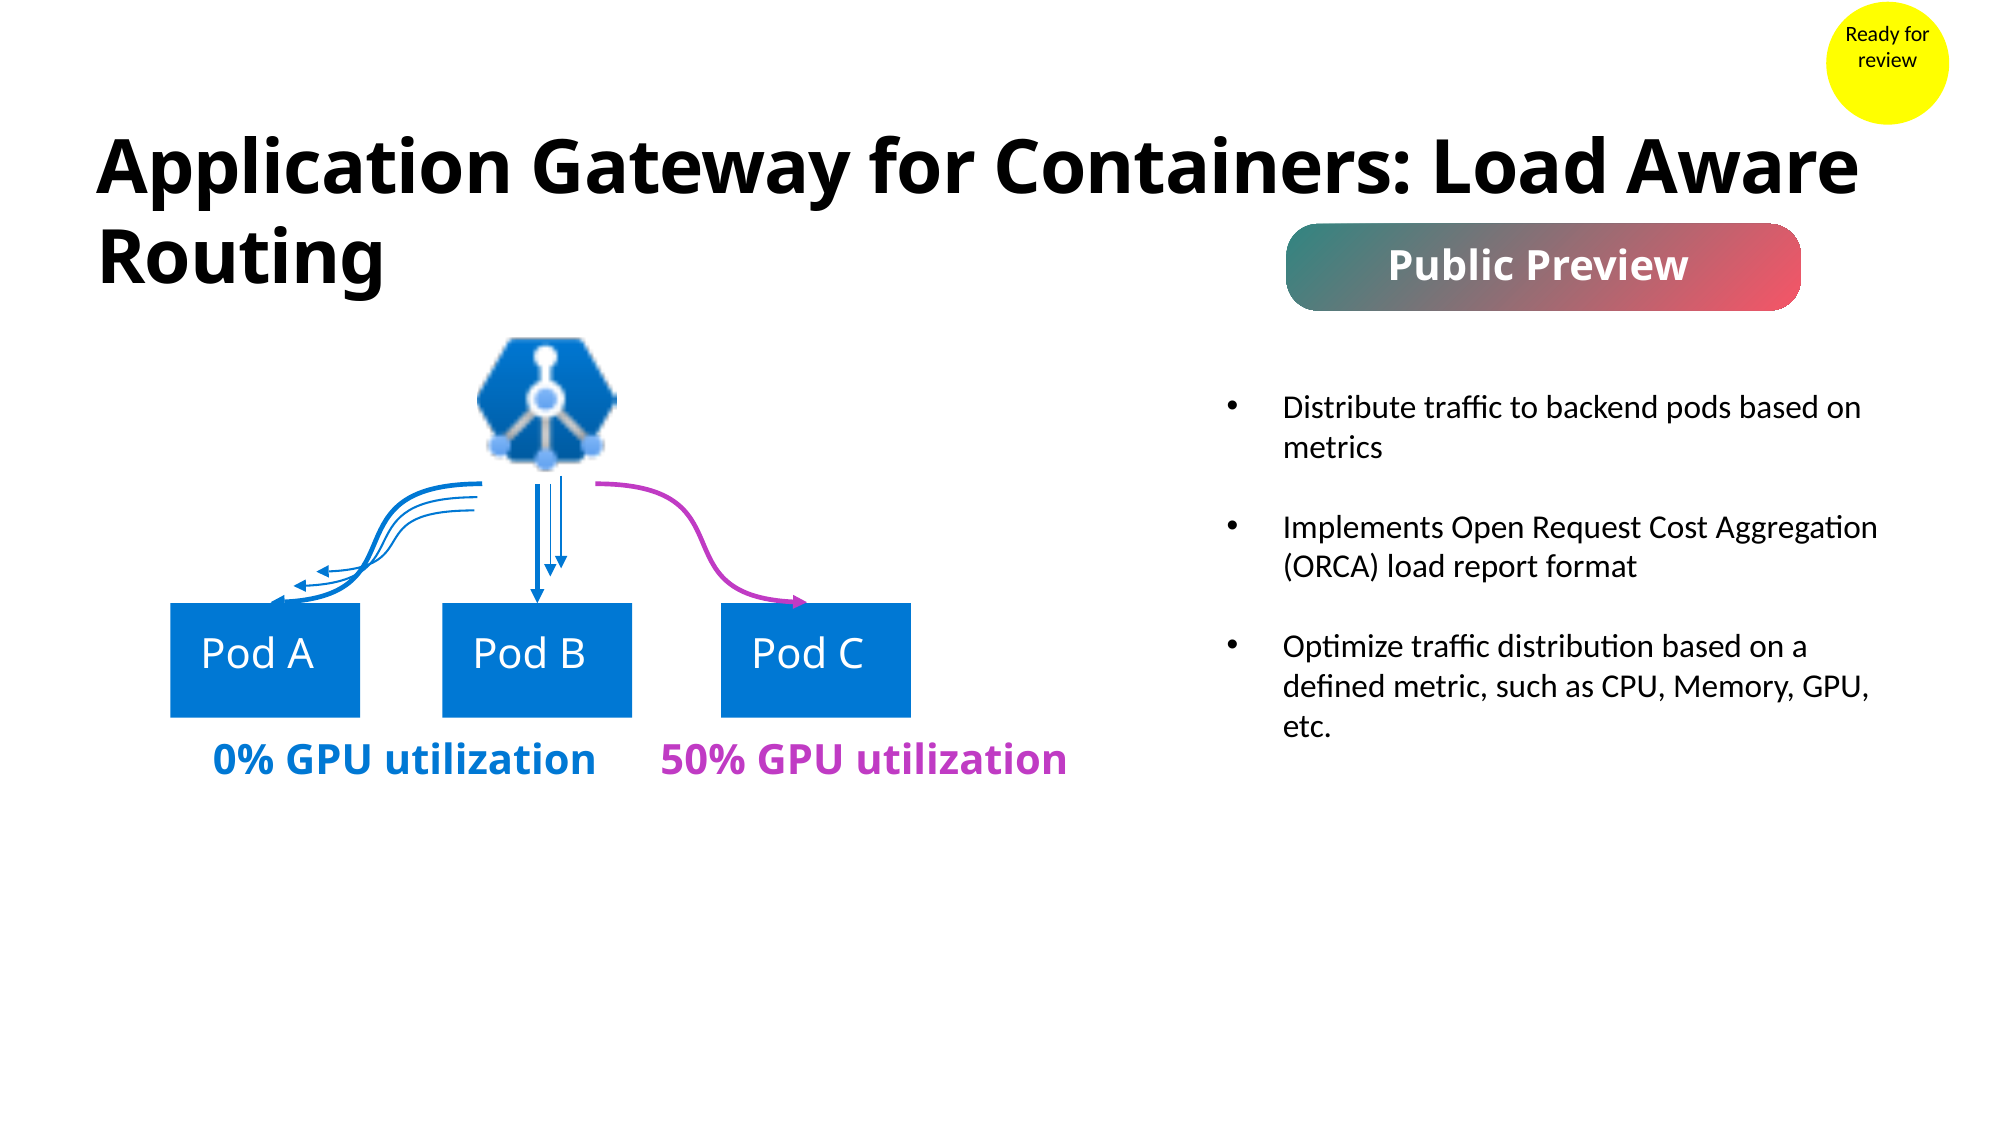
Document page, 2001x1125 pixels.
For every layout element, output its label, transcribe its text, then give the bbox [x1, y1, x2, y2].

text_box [315, 510, 475, 572]
text_box Public Preview [1286, 223, 1801, 311]
text_box Pod A [170, 603, 361, 718]
text_box 50% GPU utilization [660, 733, 1069, 784]
picture [477, 336, 617, 476]
text_box Ready for review [1825, 0, 1950, 126]
text_box Pod B [442, 603, 633, 718]
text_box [293, 496, 478, 587]
text_box 0% GPU utilization [212, 733, 598, 784]
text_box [270, 483, 483, 603]
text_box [595, 483, 808, 603]
title Application Gateway for Containers: Load Aware Routing [96, 118, 1977, 300]
text_box Pod C [721, 603, 911, 718]
text_box Distribute traffic to backend pods based on metrics Implements Open Request Cost Aggregation (ORCA) load report format Optimize traffic distribution based on a defined metric, such as CPU, Memory, GPU, etc. [1226, 345, 1904, 825]
